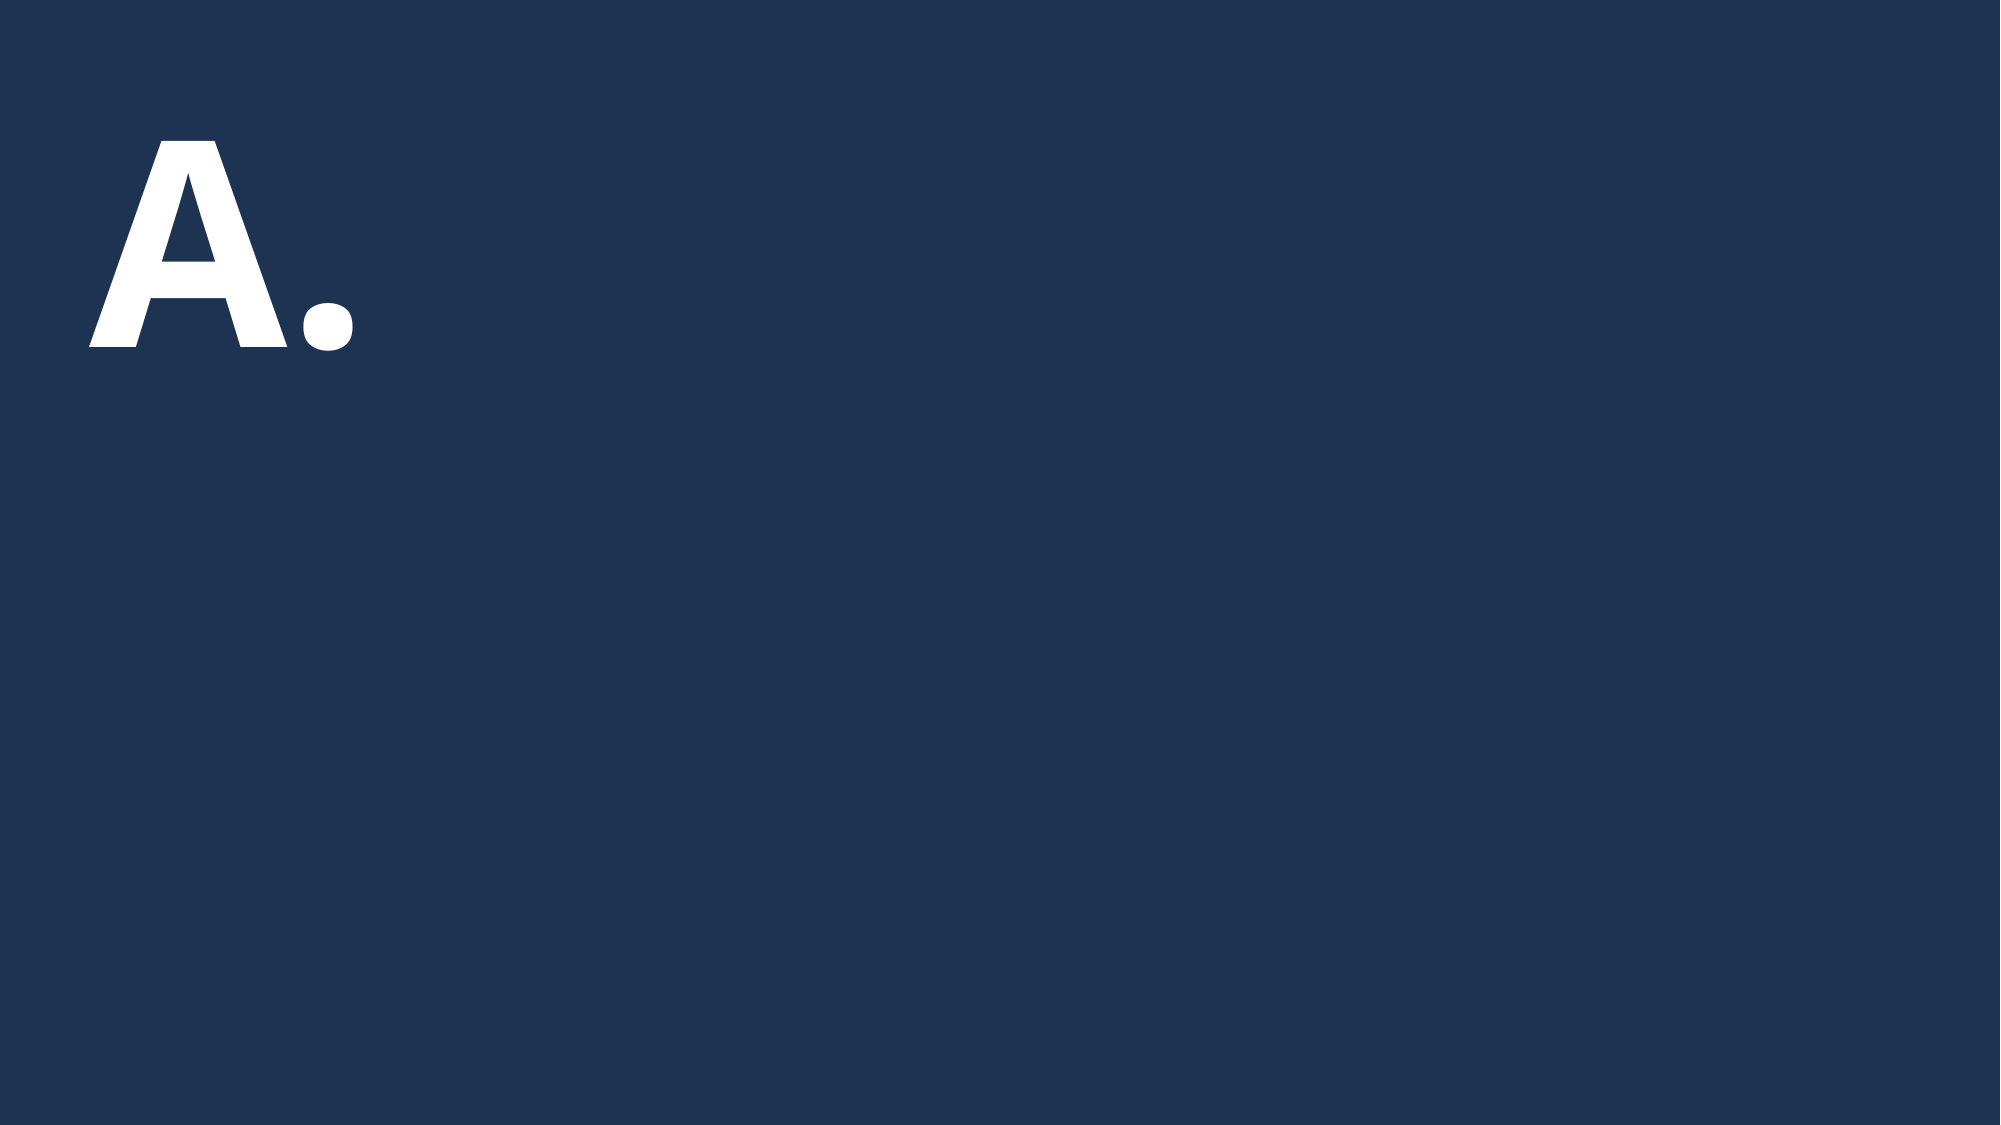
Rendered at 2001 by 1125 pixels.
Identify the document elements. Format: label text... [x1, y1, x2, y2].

text_box A. [75, 53, 385, 413]
